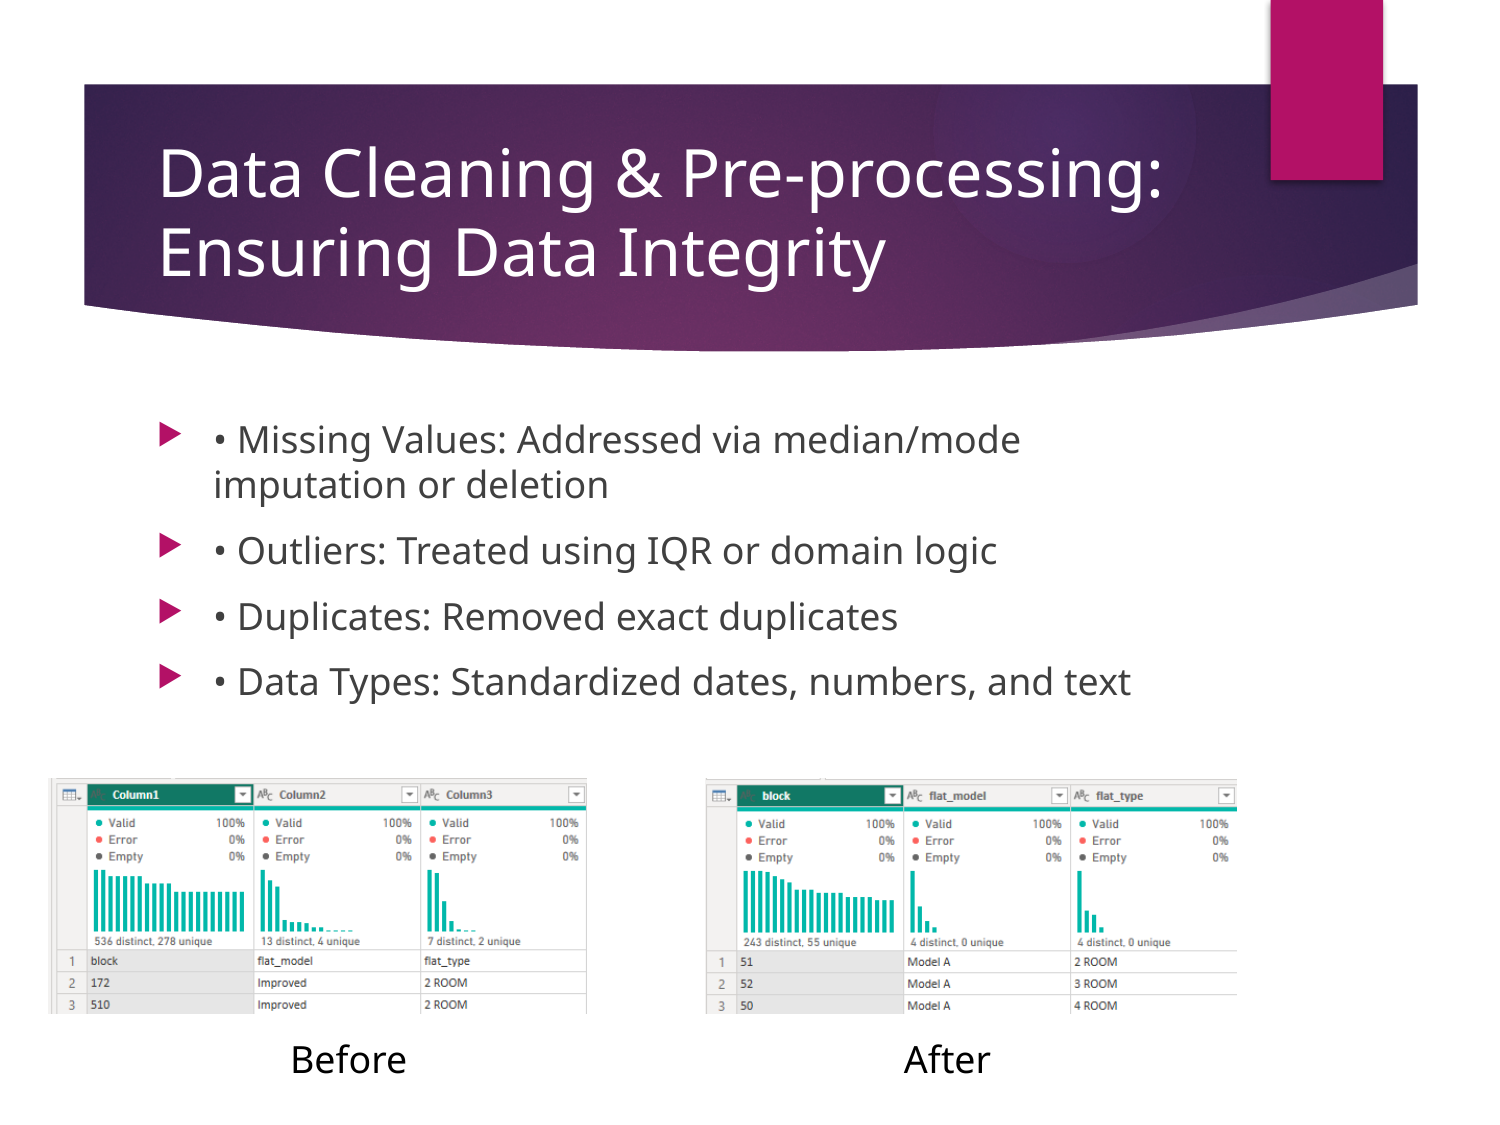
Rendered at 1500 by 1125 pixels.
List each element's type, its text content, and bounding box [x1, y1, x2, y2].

list • Missing Values: Addressed via median/mode imputation or deletion • Outliers: Treated using IQR or domain logic • Duplicates: Removed exact duplicates • Data Types: Standardized dates, numbers, and text [141, 408, 1183, 988]
picture [705, 778, 1237, 1015]
text_box Before [275, 1028, 444, 1088]
text_box After [889, 1028, 1057, 1088]
picture [47, 778, 587, 1015]
title Data Cleaning & Pre-processing: Ensuring Data Integrity [142, 152, 1183, 269]
